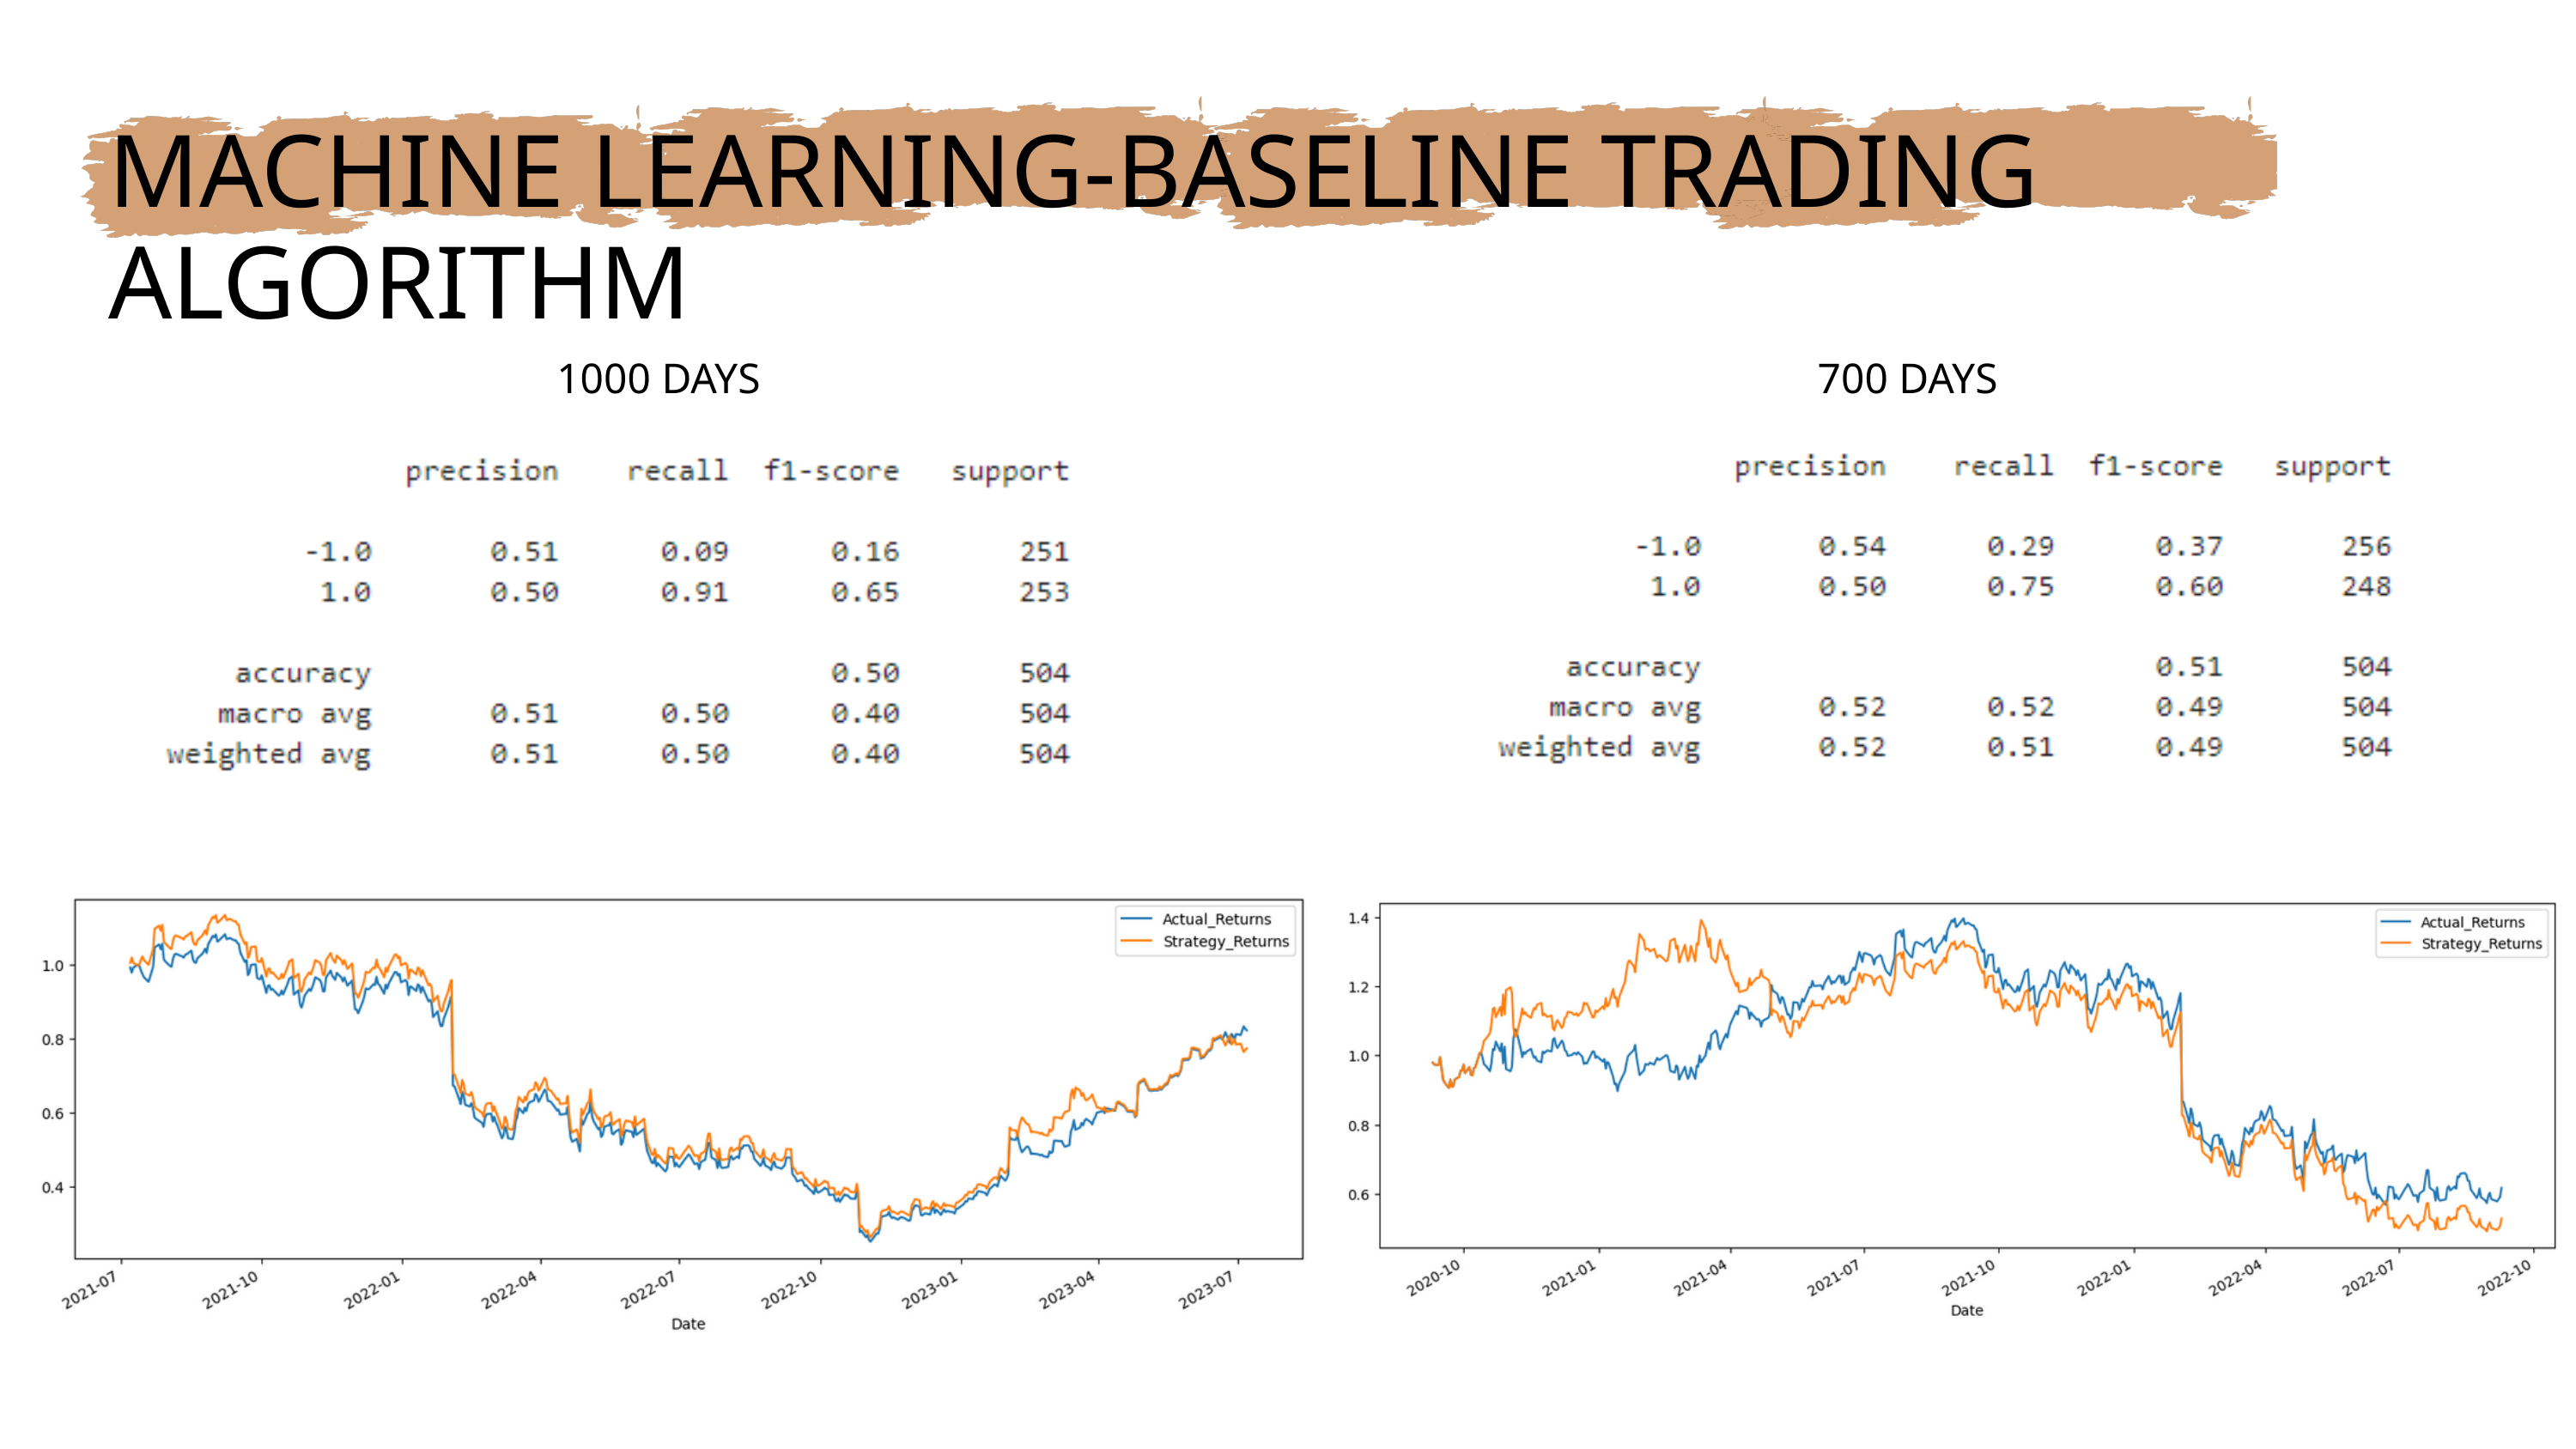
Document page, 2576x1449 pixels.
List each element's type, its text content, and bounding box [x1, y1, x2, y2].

text_box [1330, 896, 2576, 1324]
text_box 700 DAYS [1817, 344, 2038, 403]
text_box [642, 96, 1228, 114]
text_box [1792, 96, 2277, 114]
text_box MACHINE LEARNING-BASELINE TRADING ALGORITHM [108, 114, 2501, 339]
text_box [80, 105, 665, 238]
text_box [149, 452, 1107, 783]
text_box [1228, 96, 1792, 114]
text_box 1000 DAYS [556, 344, 806, 403]
text_box [1455, 452, 2400, 783]
text_box [20, 896, 1331, 1336]
